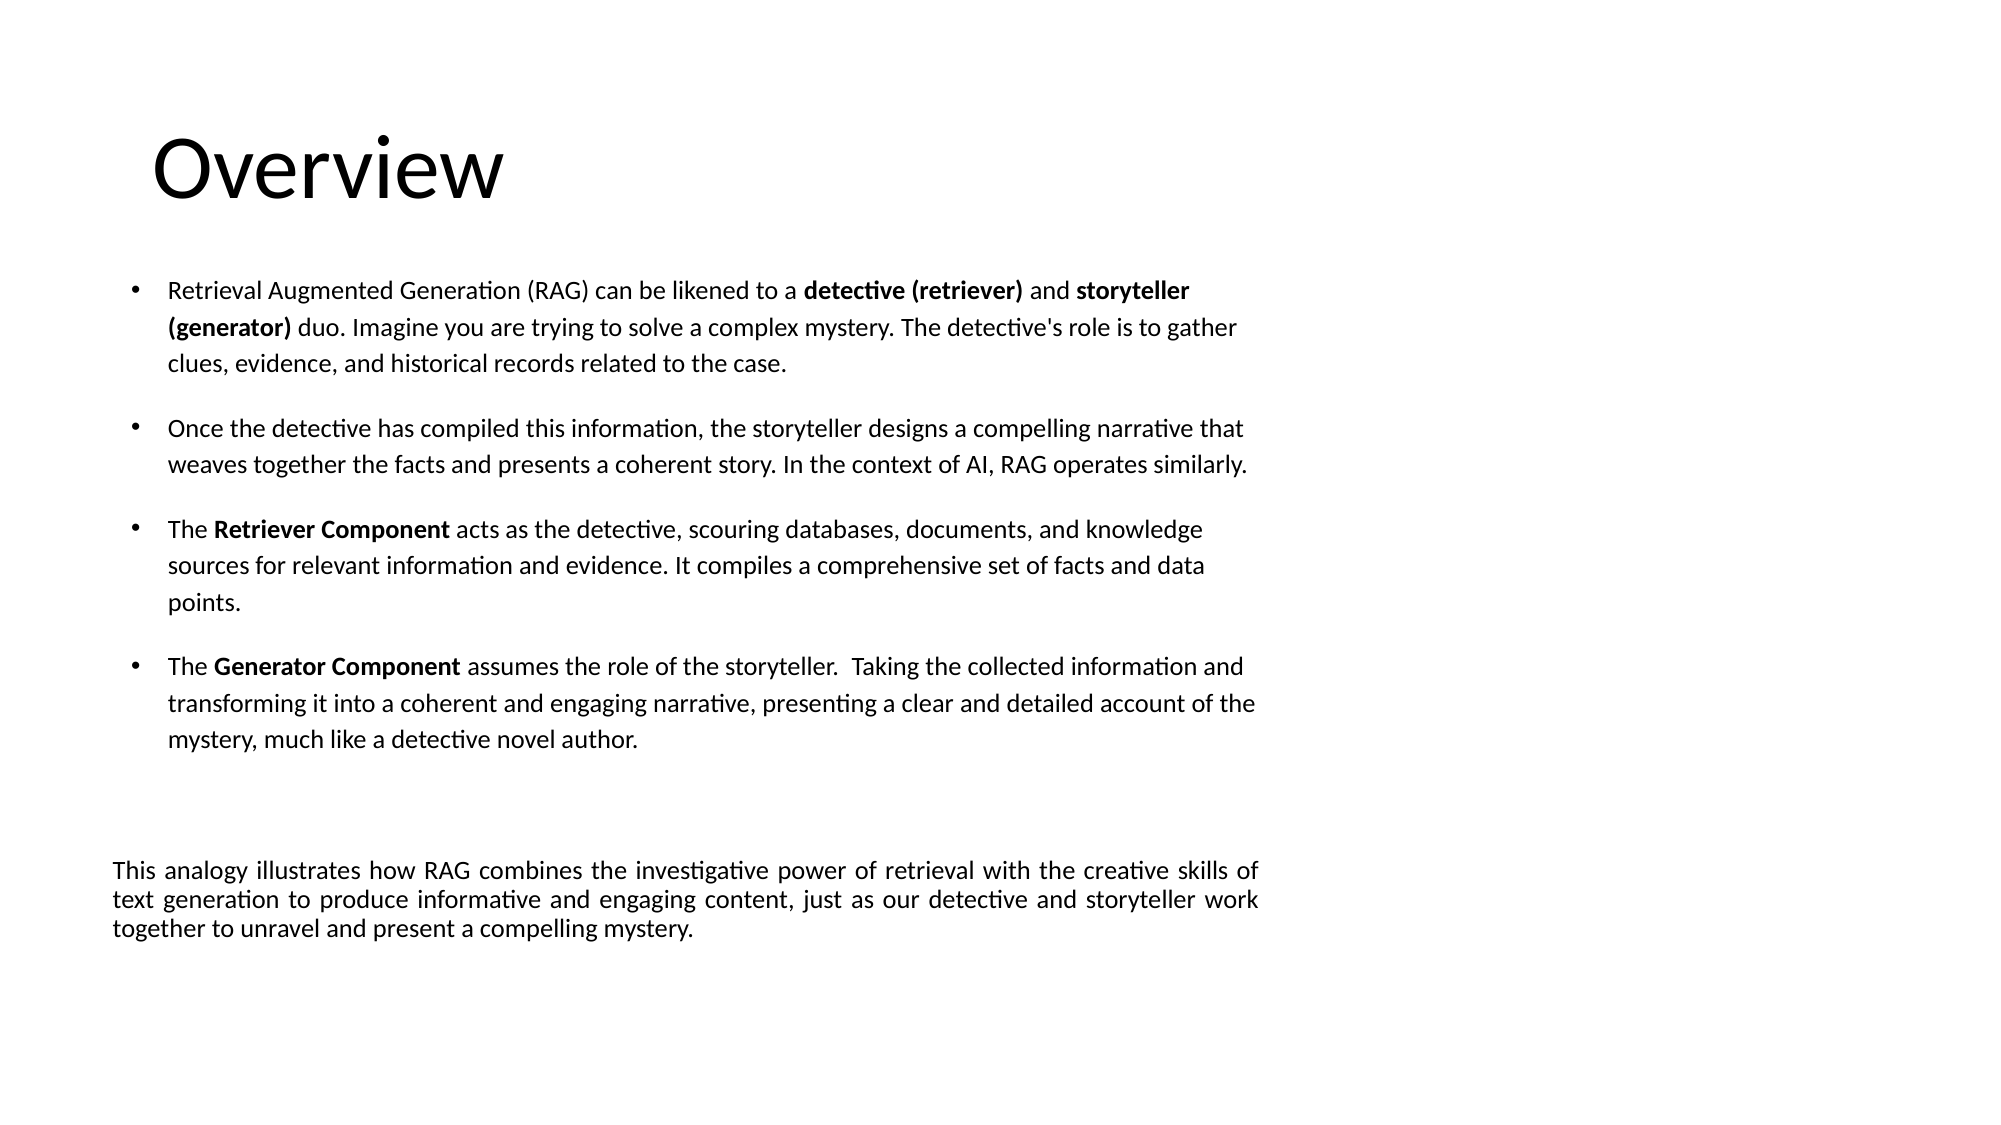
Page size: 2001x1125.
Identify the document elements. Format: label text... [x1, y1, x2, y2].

title Overview [137, 59, 1863, 278]
text_box Retrieval Augmented Generation (RAG) can be likened to a detective (retriever) and storyteller (generator) duo. Imagine you are trying to solve a complex mystery. The detective's role is to gather clues, evidence, and historical records related to the case. Once the detective has compiled this information, the storyteller designs a compelling narrative that weaves together the facts and presents a coherent story. In the context of AI, RAG operates similarly. The Retriever Component acts as the detective, scouring databases, documents, and knowledge sources for relevant information and evidence. It compiles a comprehensive set of facts and data points. The Generator Component assumes the role of the storyteller. Taking the collected information and transforming it into a coherent and engaging narrative, presenting a clear and detailed account of the mystery, much like a detective novel author. This analogy illustrates how RAG combines the investigative power of retrieval with the creative skills of text generation to produce informative and engaging content, just as our detective and storyteller work together to unravel and present a compelling mystery. [97, 201, 1275, 961]
